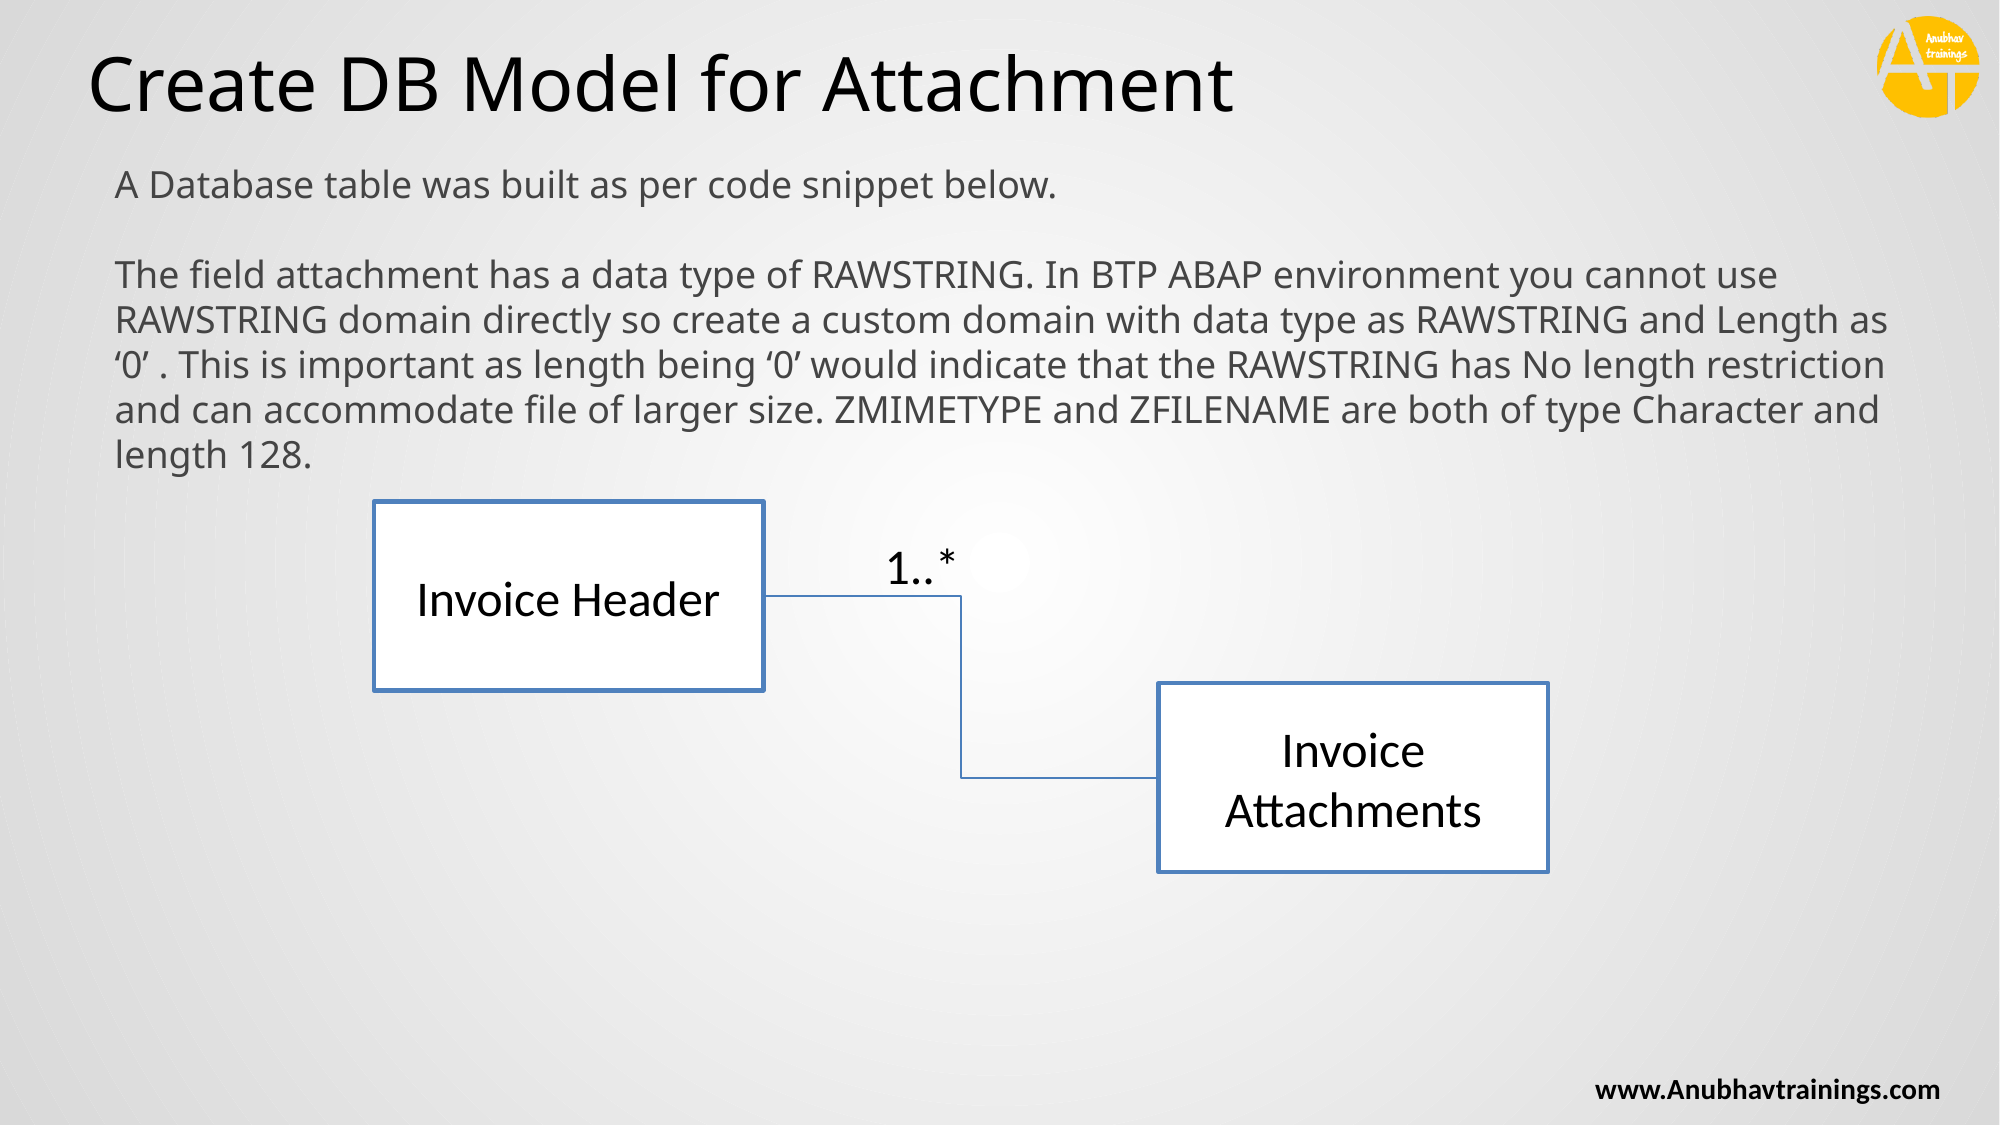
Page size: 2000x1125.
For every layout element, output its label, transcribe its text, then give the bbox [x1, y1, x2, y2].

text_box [763, 595, 1159, 778]
title Create DB Model for Attachment [67, 23, 1867, 140]
text_box 1..* [869, 527, 1047, 594]
text_box Invoice Header [372, 499, 766, 693]
text_box Invoice Attachments [1156, 681, 1550, 874]
text_box A Database table was built as per code snippet below. The field attachment has a data type of RAWSTRING. In BTP ABAP environment you cannot use RAWSTRING domain directly so create a custom domain with data type as RAWSTRING and Length as ‘0’ . This is important as length being ‘0’ would indicate that the RAWSTRING has No length restriction and can accommodate file of larger size. ZMIMETYPE and ZFILENAME are both of type Character and length 128. [99, 153, 1945, 484]
footer www.Anubhavtrainings.com [1543, 1058, 1994, 1118]
picture [1866, 9, 1985, 126]
